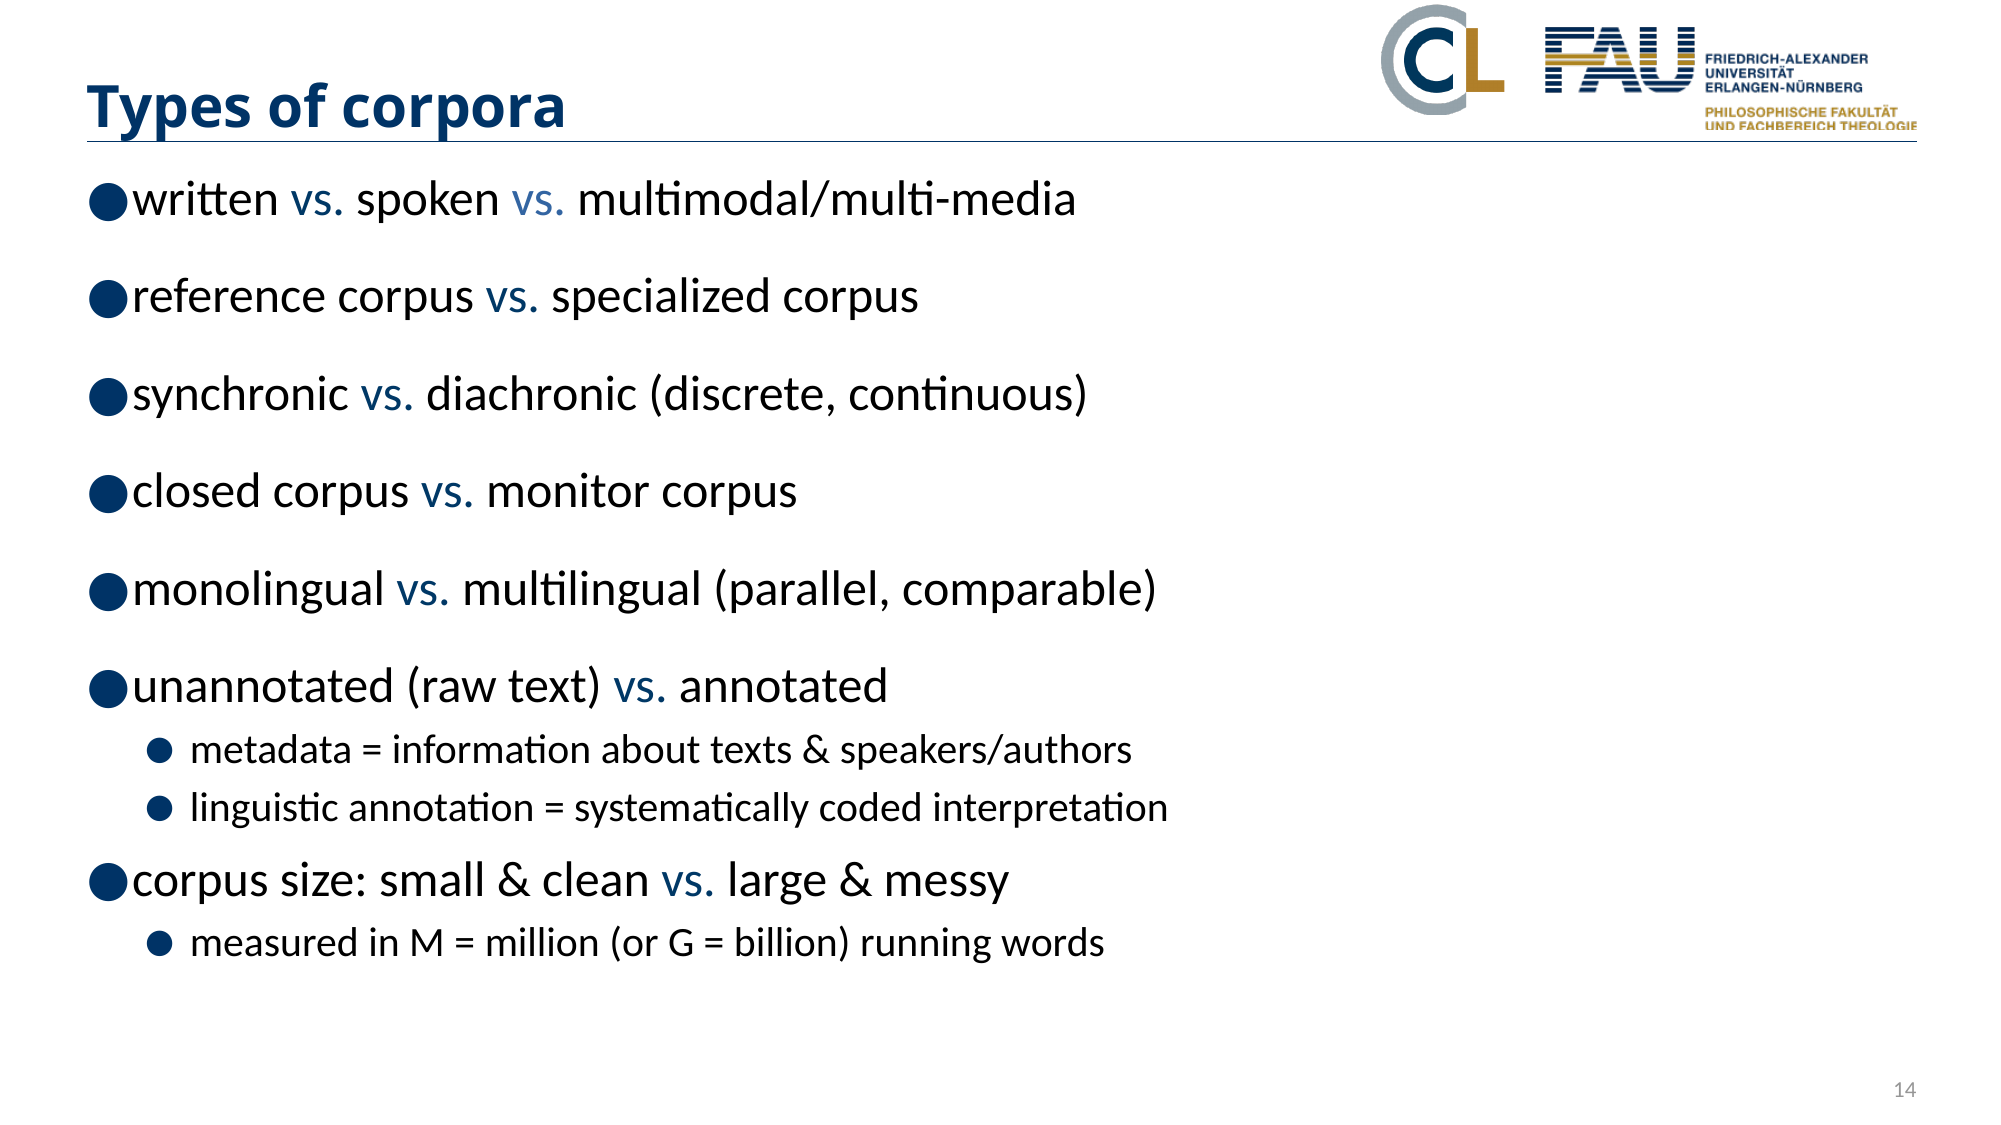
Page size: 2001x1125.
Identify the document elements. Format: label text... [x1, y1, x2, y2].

title Types of corpora [86, 20, 1354, 139]
slide_number 14 [1818, 1051, 1917, 1125]
list written vs. spoken vs. multimodal/multi-media reference corpus vs. specialized corpus synchronic vs. diachronic (discrete, continuous) closed corpus vs. monitor corpus monolingual vs. multilingual (parallel, comparable) unannotated (raw text) vs. annotated metadata = information about texts & speakers/authors linguistic annotation = systematically coded interpretation corpus size: small & clean vs. large & messy measured in M = million (or G = billion) running words [86, 165, 1917, 1052]
